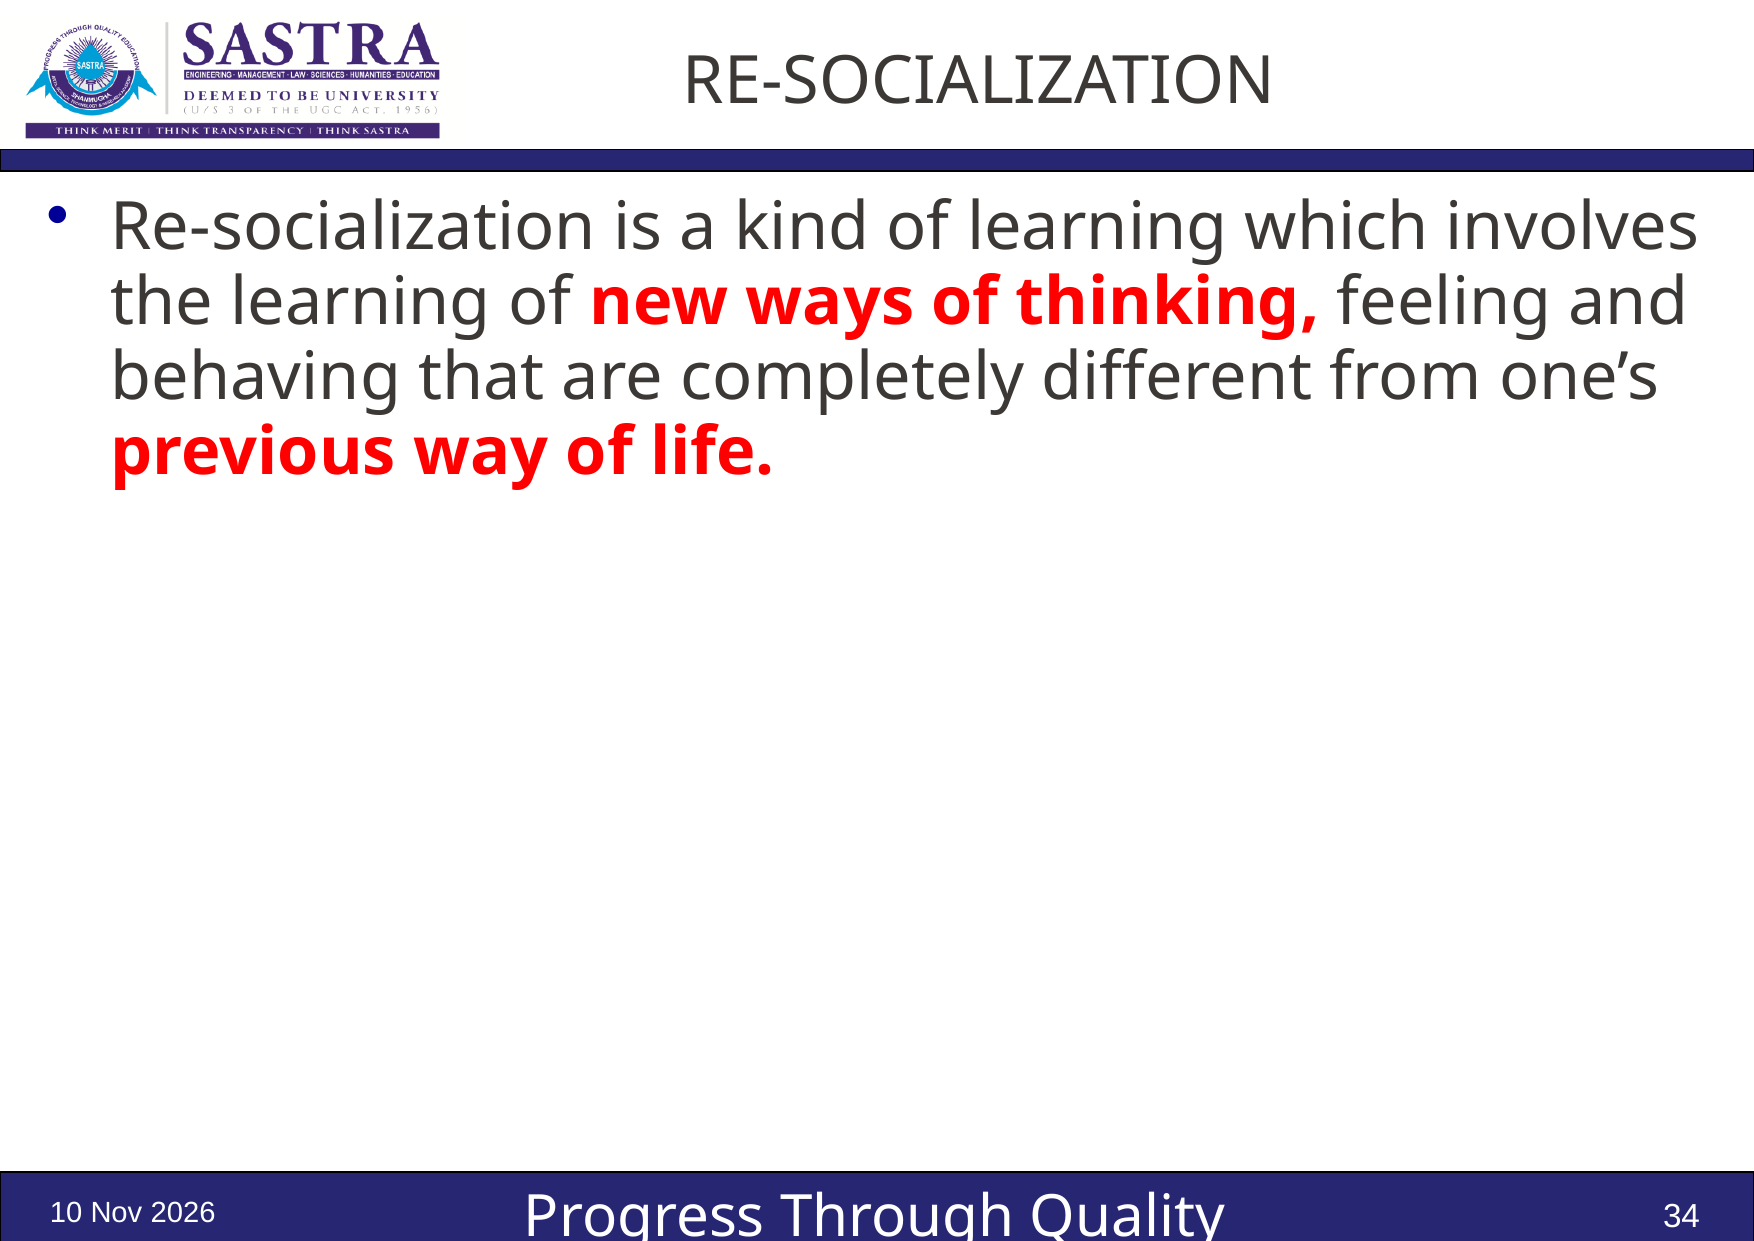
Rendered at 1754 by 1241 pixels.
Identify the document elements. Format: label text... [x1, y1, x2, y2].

picture [0, 13, 465, 146]
slide_number 34 [1307, 1184, 1718, 1237]
list Re-socialization is a kind of learning which involves the learning of new ways of thinking, feeling and behaving that are completely different from one’s previous way of life. [29, 179, 1725, 1137]
title RE-SOCIALIZATION [456, 28, 1502, 127]
slide_number 12-Oct-24 [32, 1184, 267, 1236]
